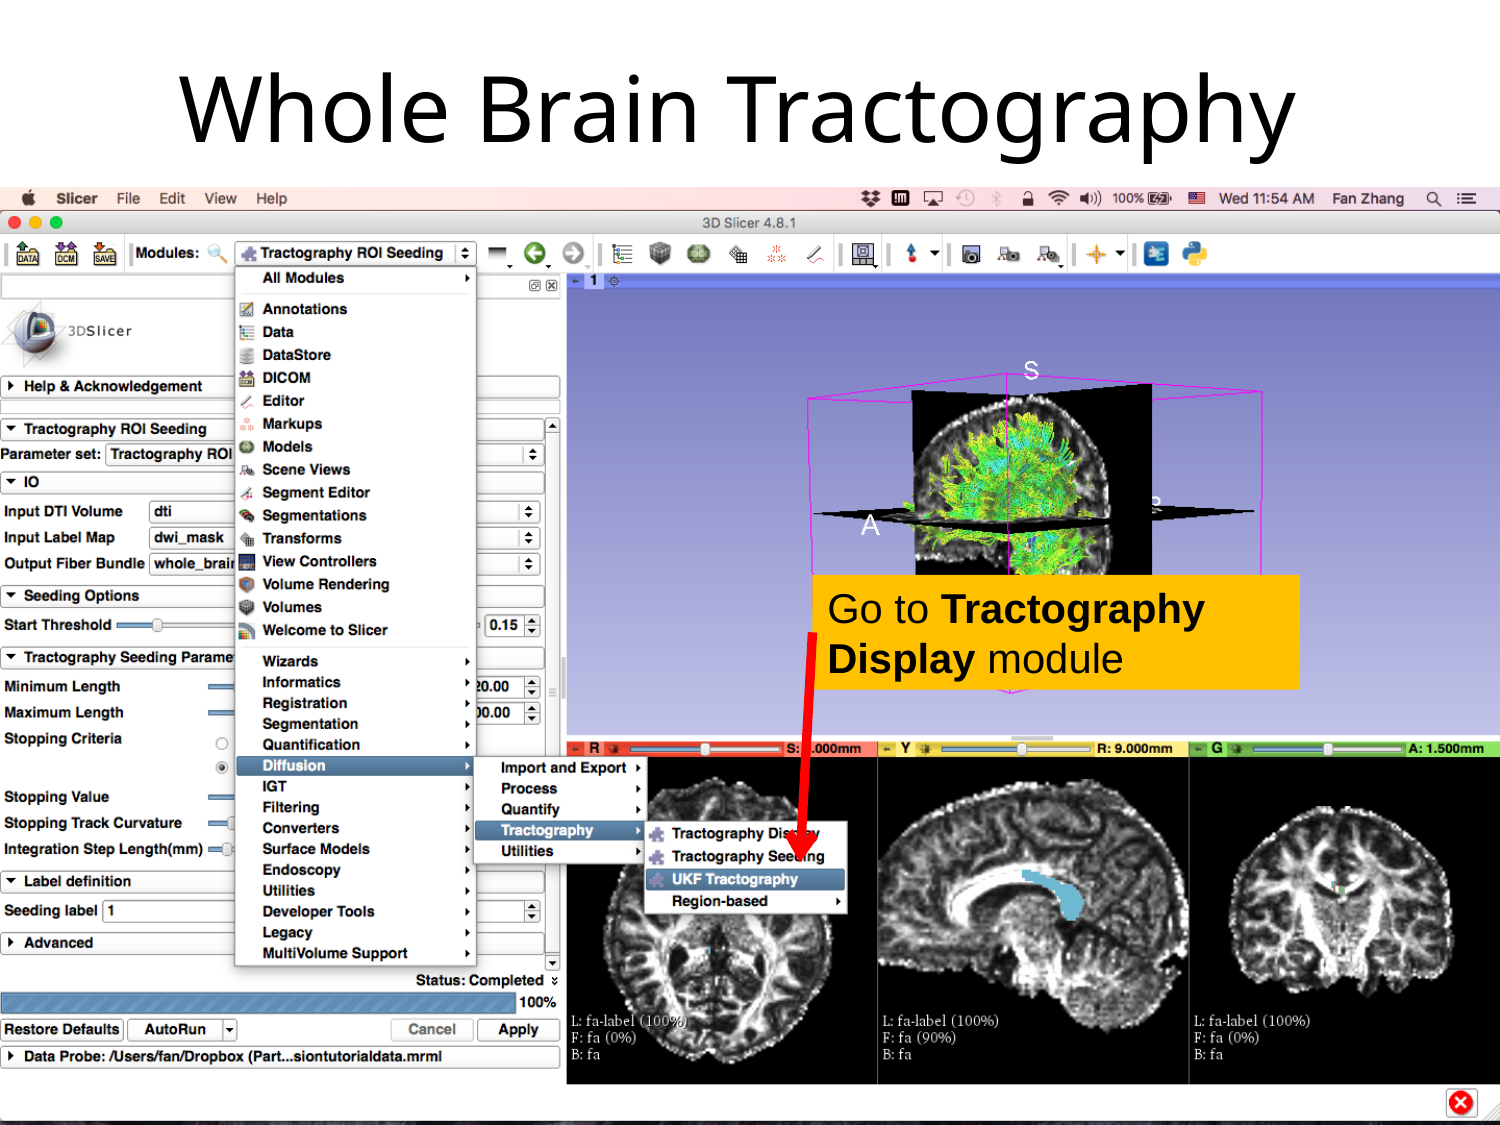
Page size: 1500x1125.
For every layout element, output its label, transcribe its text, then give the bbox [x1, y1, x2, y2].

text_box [799, 632, 813, 863]
title Whole Brain Tractography [63, 12, 1413, 185]
picture [0, 187, 1500, 1125]
